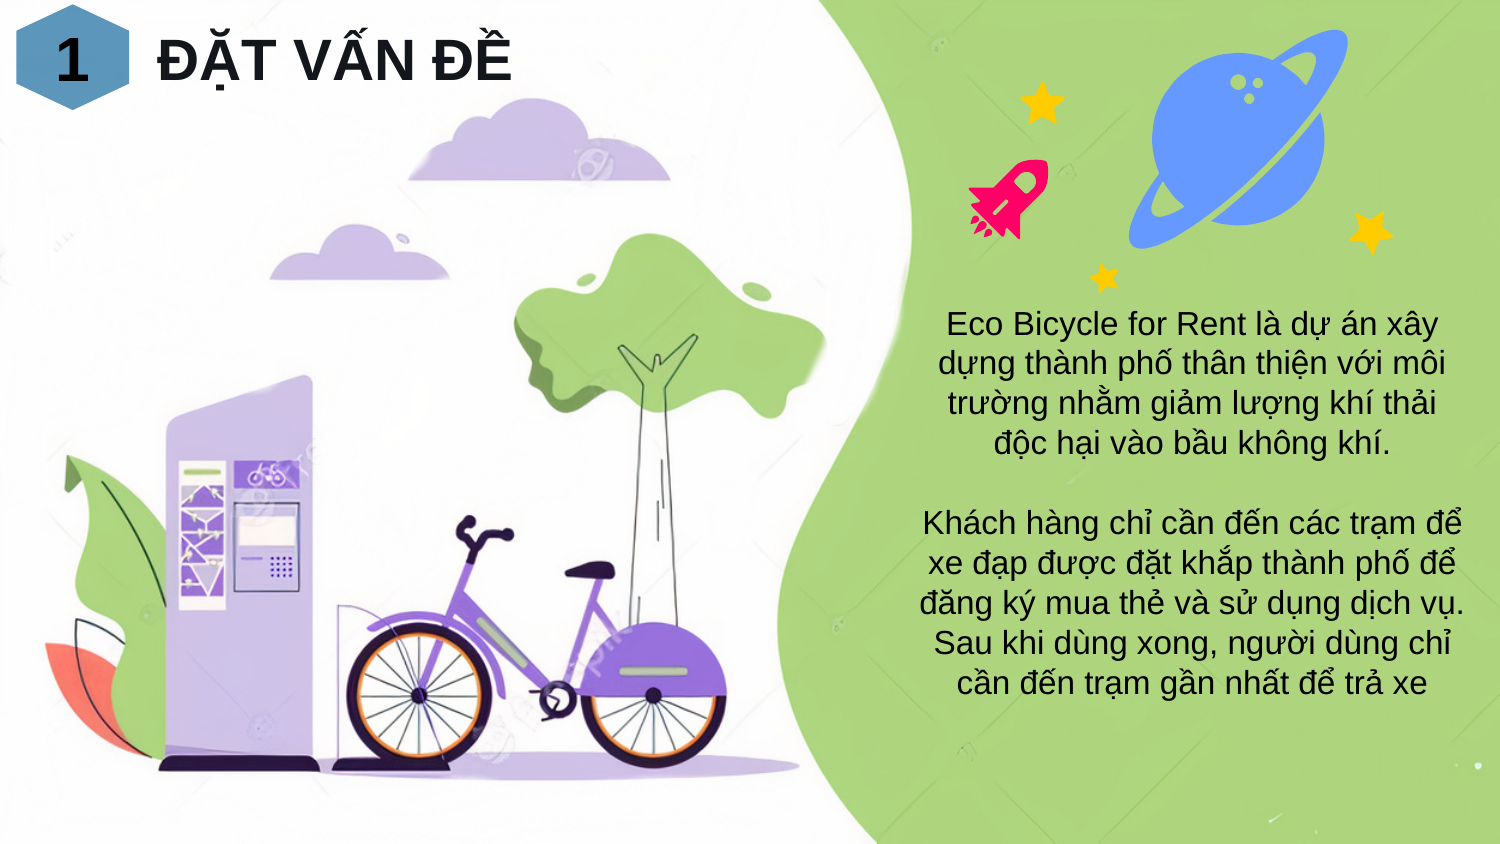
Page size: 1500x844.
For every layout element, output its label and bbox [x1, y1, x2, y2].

text_box [968, 159, 1049, 240]
picture [0, 0, 1500, 844]
text_box [1128, 29, 1348, 249]
